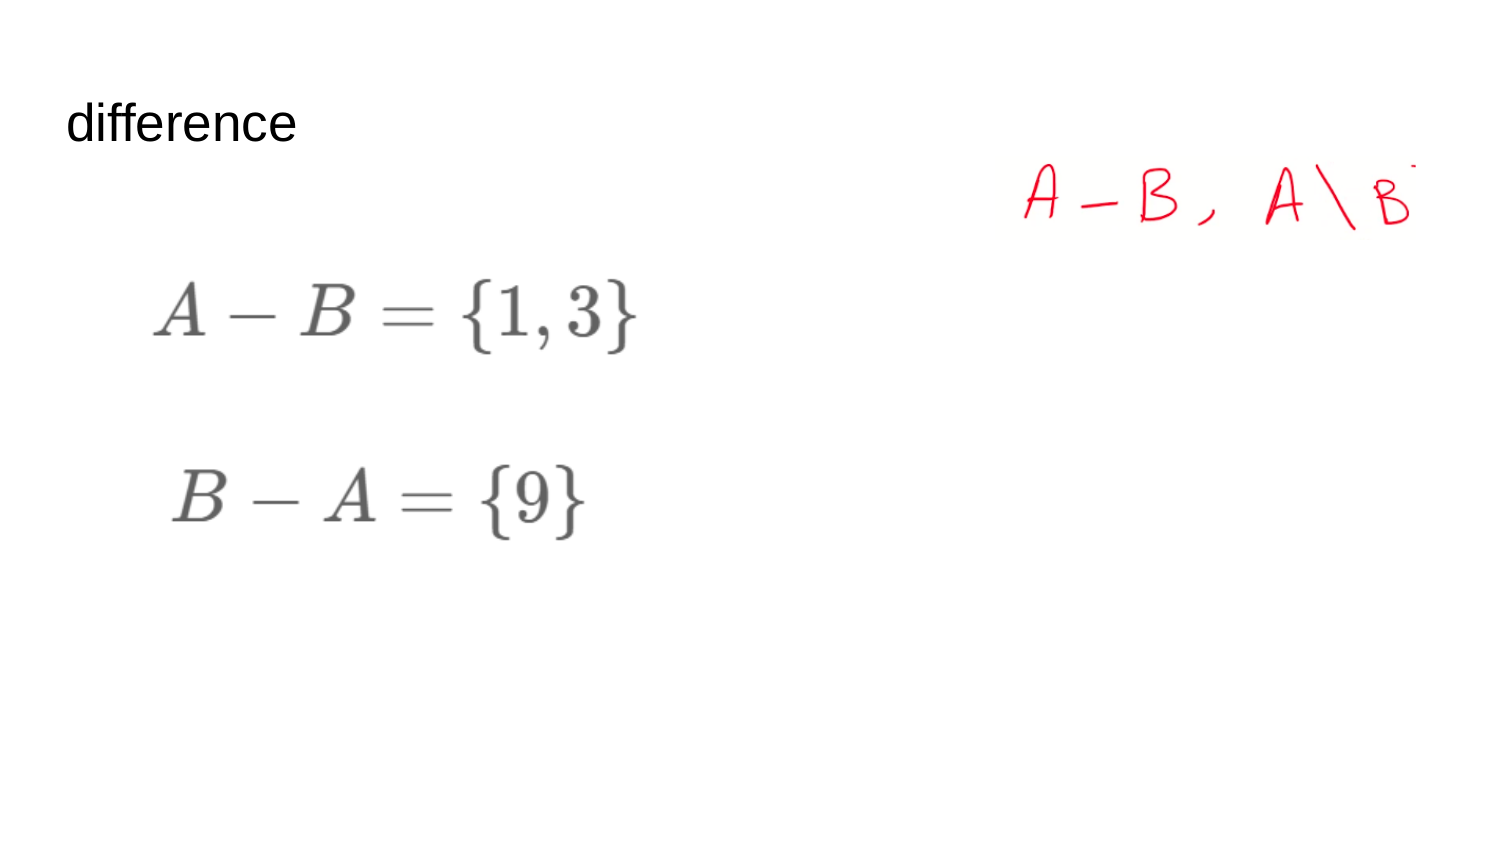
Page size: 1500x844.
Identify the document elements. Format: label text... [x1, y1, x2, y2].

title difference [51, 72, 1449, 167]
picture [995, 156, 1416, 240]
picture [126, 429, 622, 589]
picture [118, 233, 666, 404]
